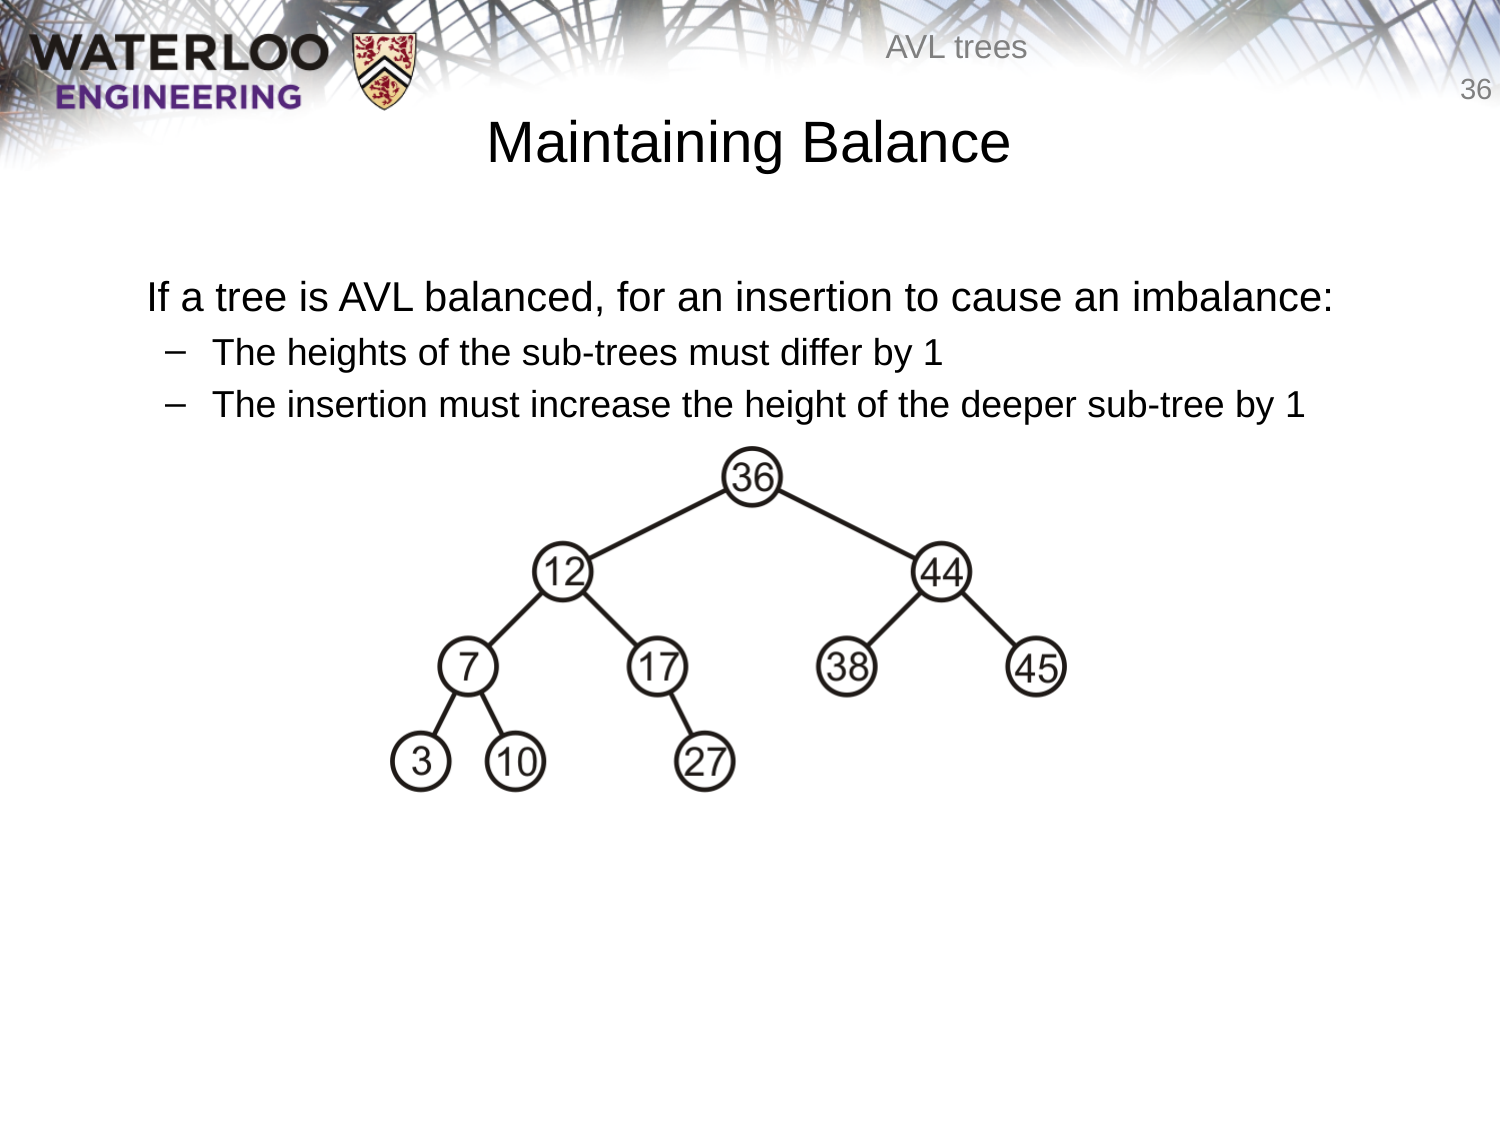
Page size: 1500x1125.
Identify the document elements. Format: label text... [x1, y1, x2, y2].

picture [0, 0, 1500, 1125]
list If a tree is AVL balanced, for an insertion to cause an imbalance: The heights of the sub-trees must differ by 1 The insertion must increase the height of the deeper sub-tree by 1 [74, 262, 1426, 1006]
title Maintaining Balance [74, 44, 1426, 233]
